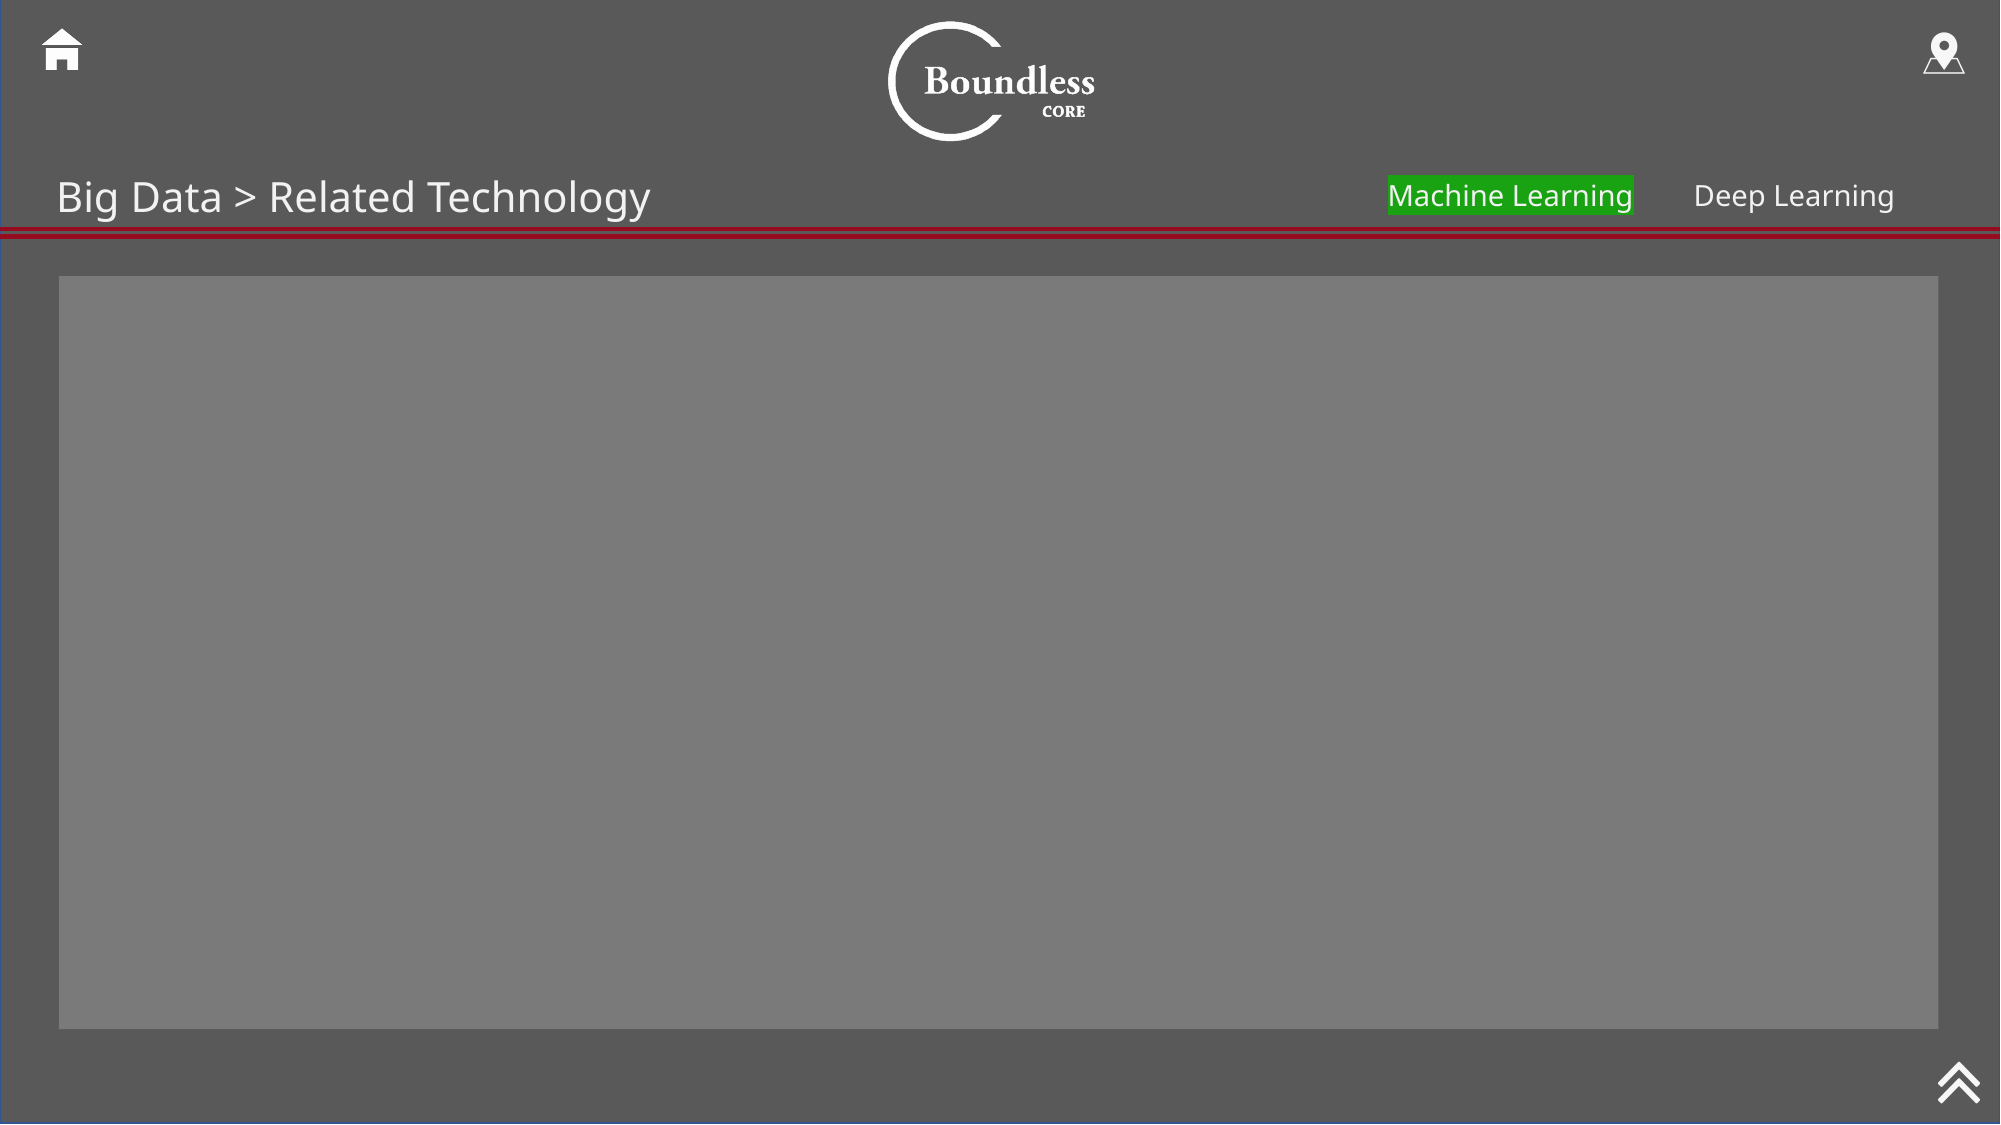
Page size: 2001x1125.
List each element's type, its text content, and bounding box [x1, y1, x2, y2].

text_box Machine Learning Deep Learning [1372, 169, 1973, 220]
picture [1938, 1061, 1980, 1104]
picture [41, 28, 83, 70]
text_box [58, 275, 1939, 1030]
text_box Big Data > Related Technology [41, 163, 761, 227]
text_box [0, 239, 2000, 1124]
picture [1923, 32, 1965, 74]
picture [867, 8, 1133, 157]
text_box [0, 0, 2000, 227]
